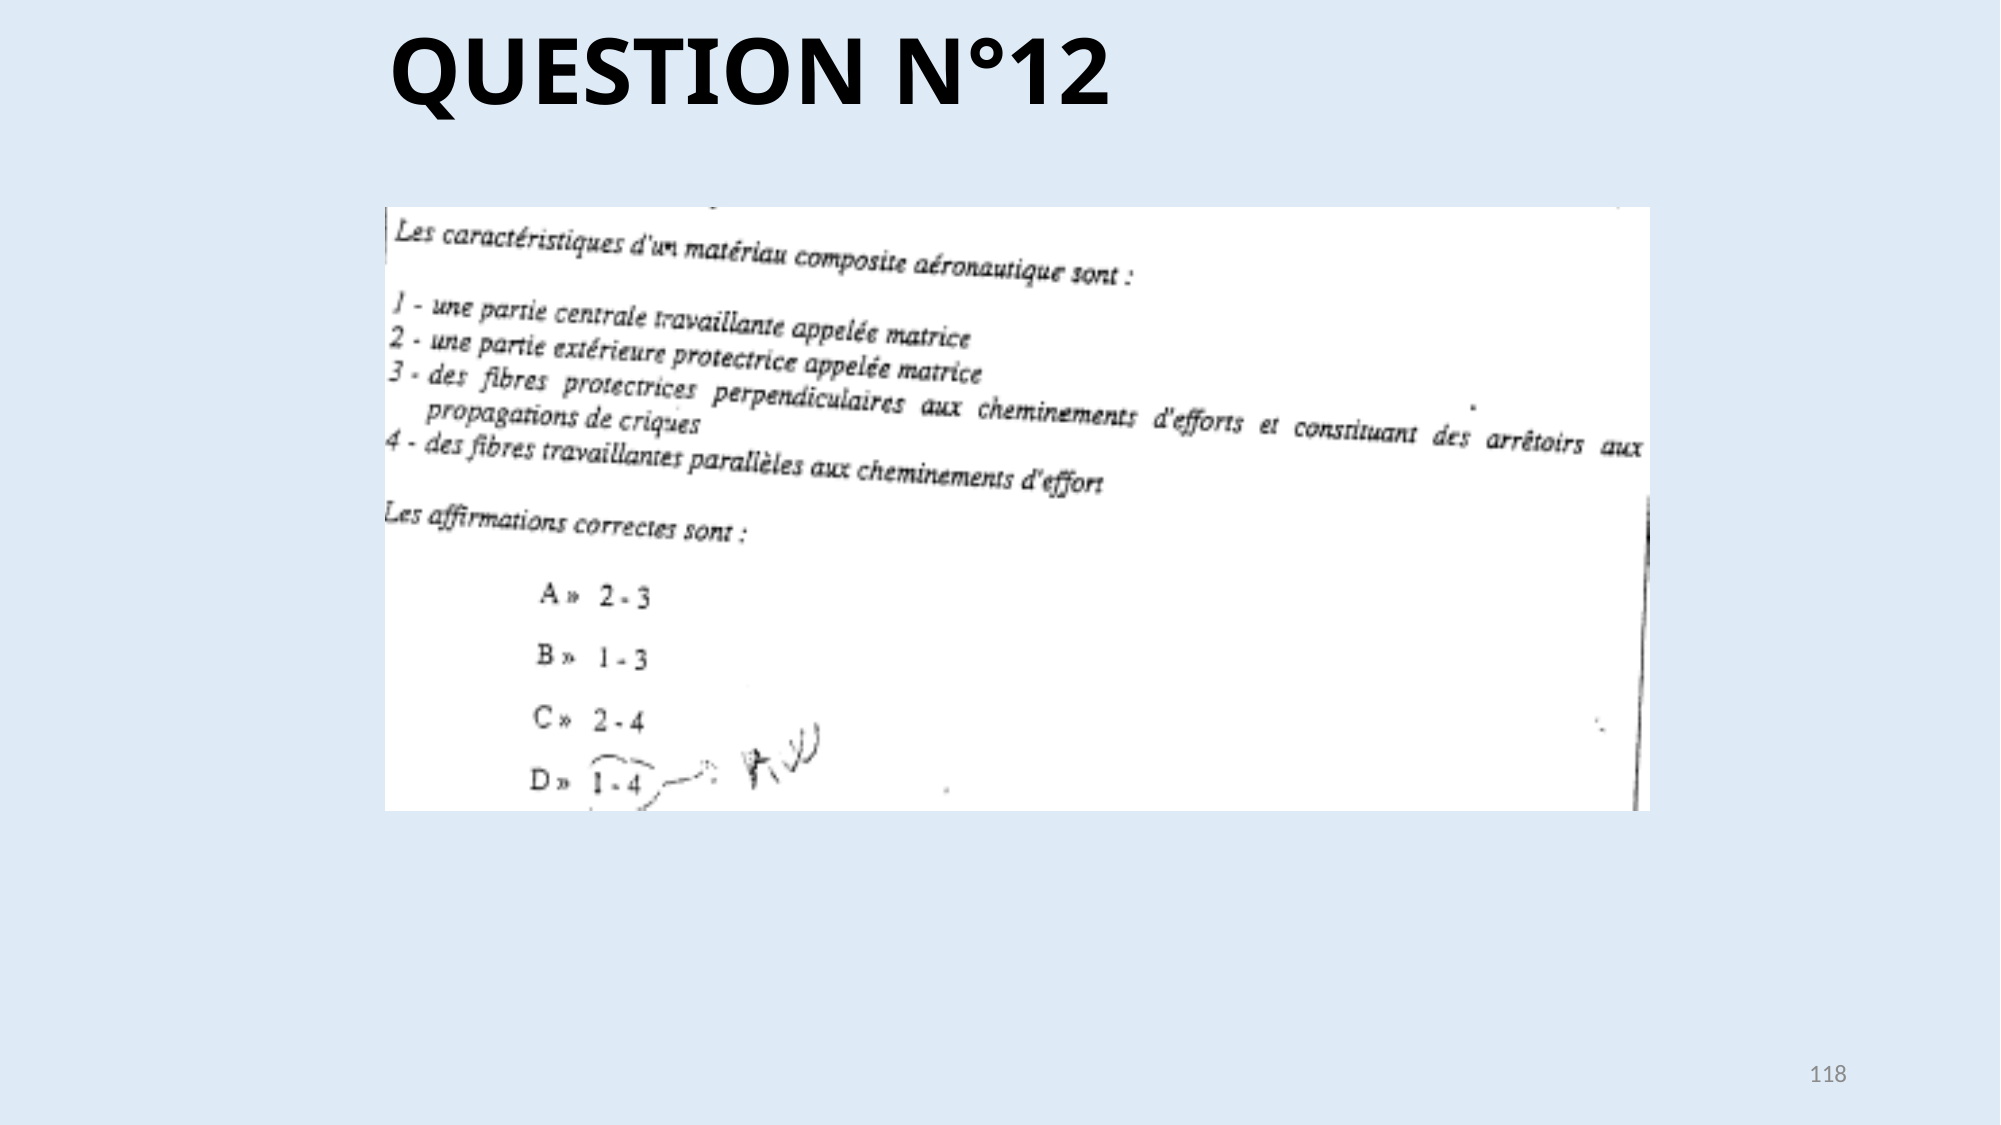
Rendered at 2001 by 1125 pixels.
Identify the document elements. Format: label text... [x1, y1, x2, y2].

title QUESTION N°12 [373, 0, 1649, 149]
picture [385, 207, 1650, 811]
slide_number 118 [1412, 1042, 1863, 1103]
